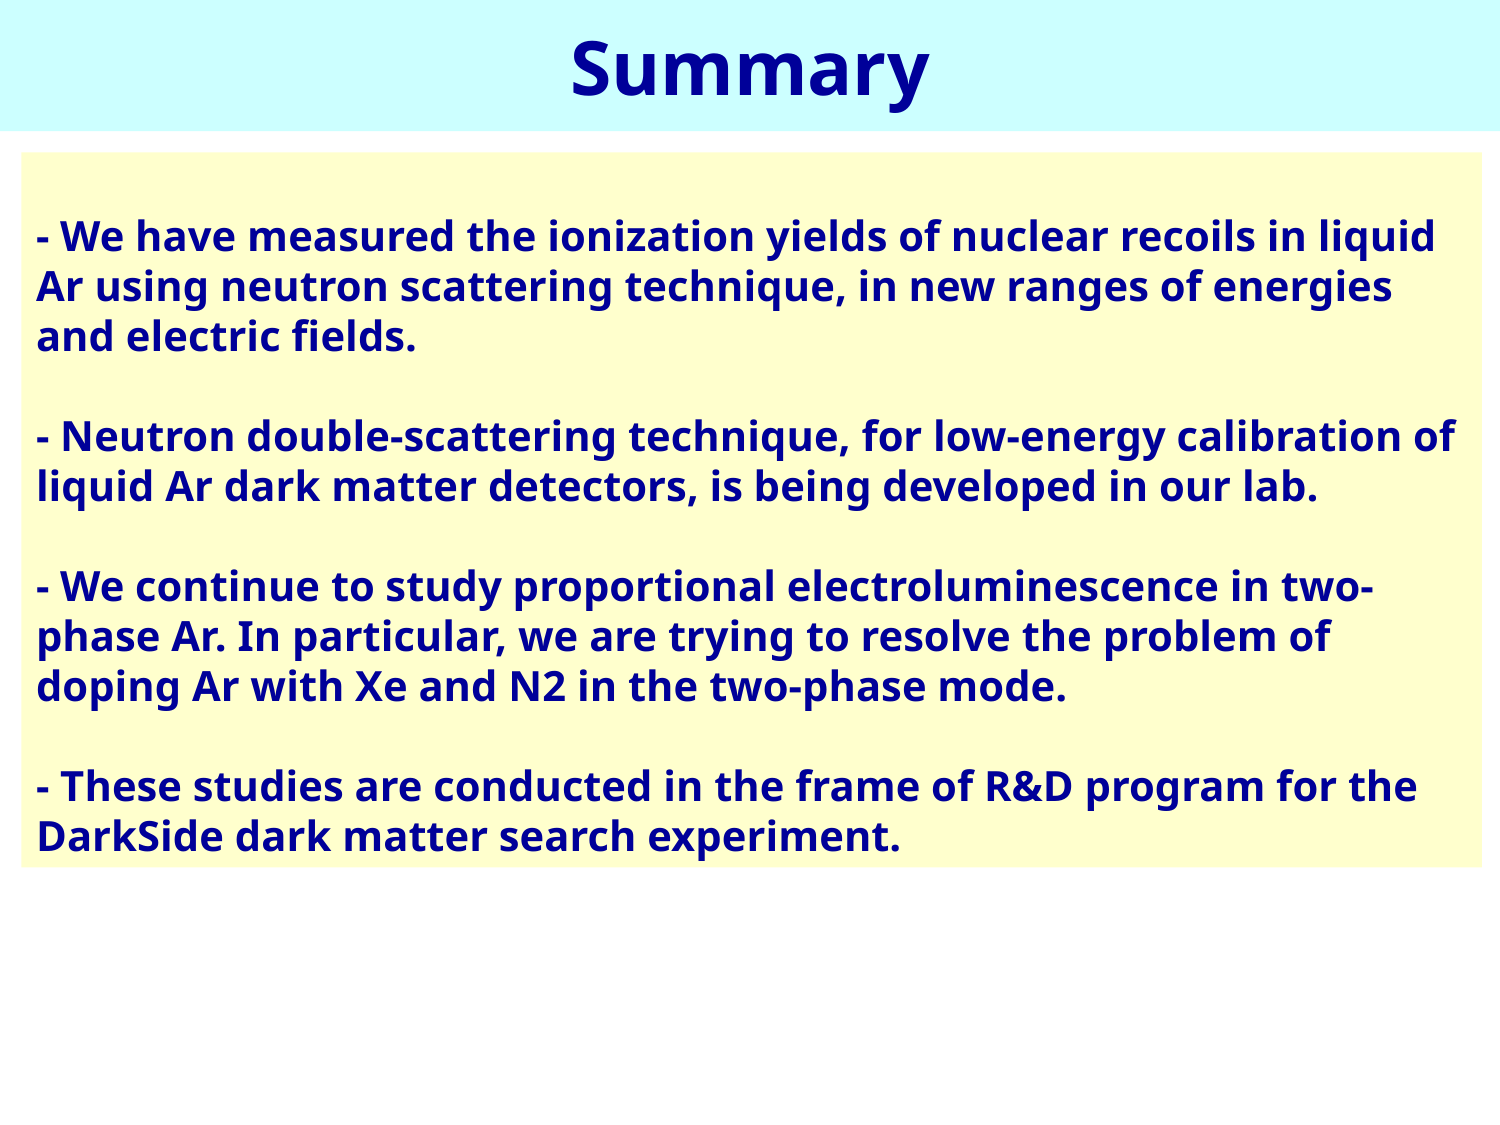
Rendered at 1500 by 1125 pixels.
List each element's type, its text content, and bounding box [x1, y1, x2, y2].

text_box Summary [0, 0, 1500, 132]
text_box - We have measured the ionization yields of nuclear recoils in liquid Ar using neutron scattering technique, in new ranges of energies and electric fields. - Neutron double-scattering technique, for low-energy calibration of liquid Ar dark matter detectors, is being developed in our lab. - We continue to study proportional electroluminescence in two-phase Ar. In particular, we are trying to resolve the problem of doping Ar with Xe and N2 in the two-phase mode. - These studies are conducted in the frame of R&D program for the DarkSide dark matter search experiment. [21, 152, 1482, 868]
